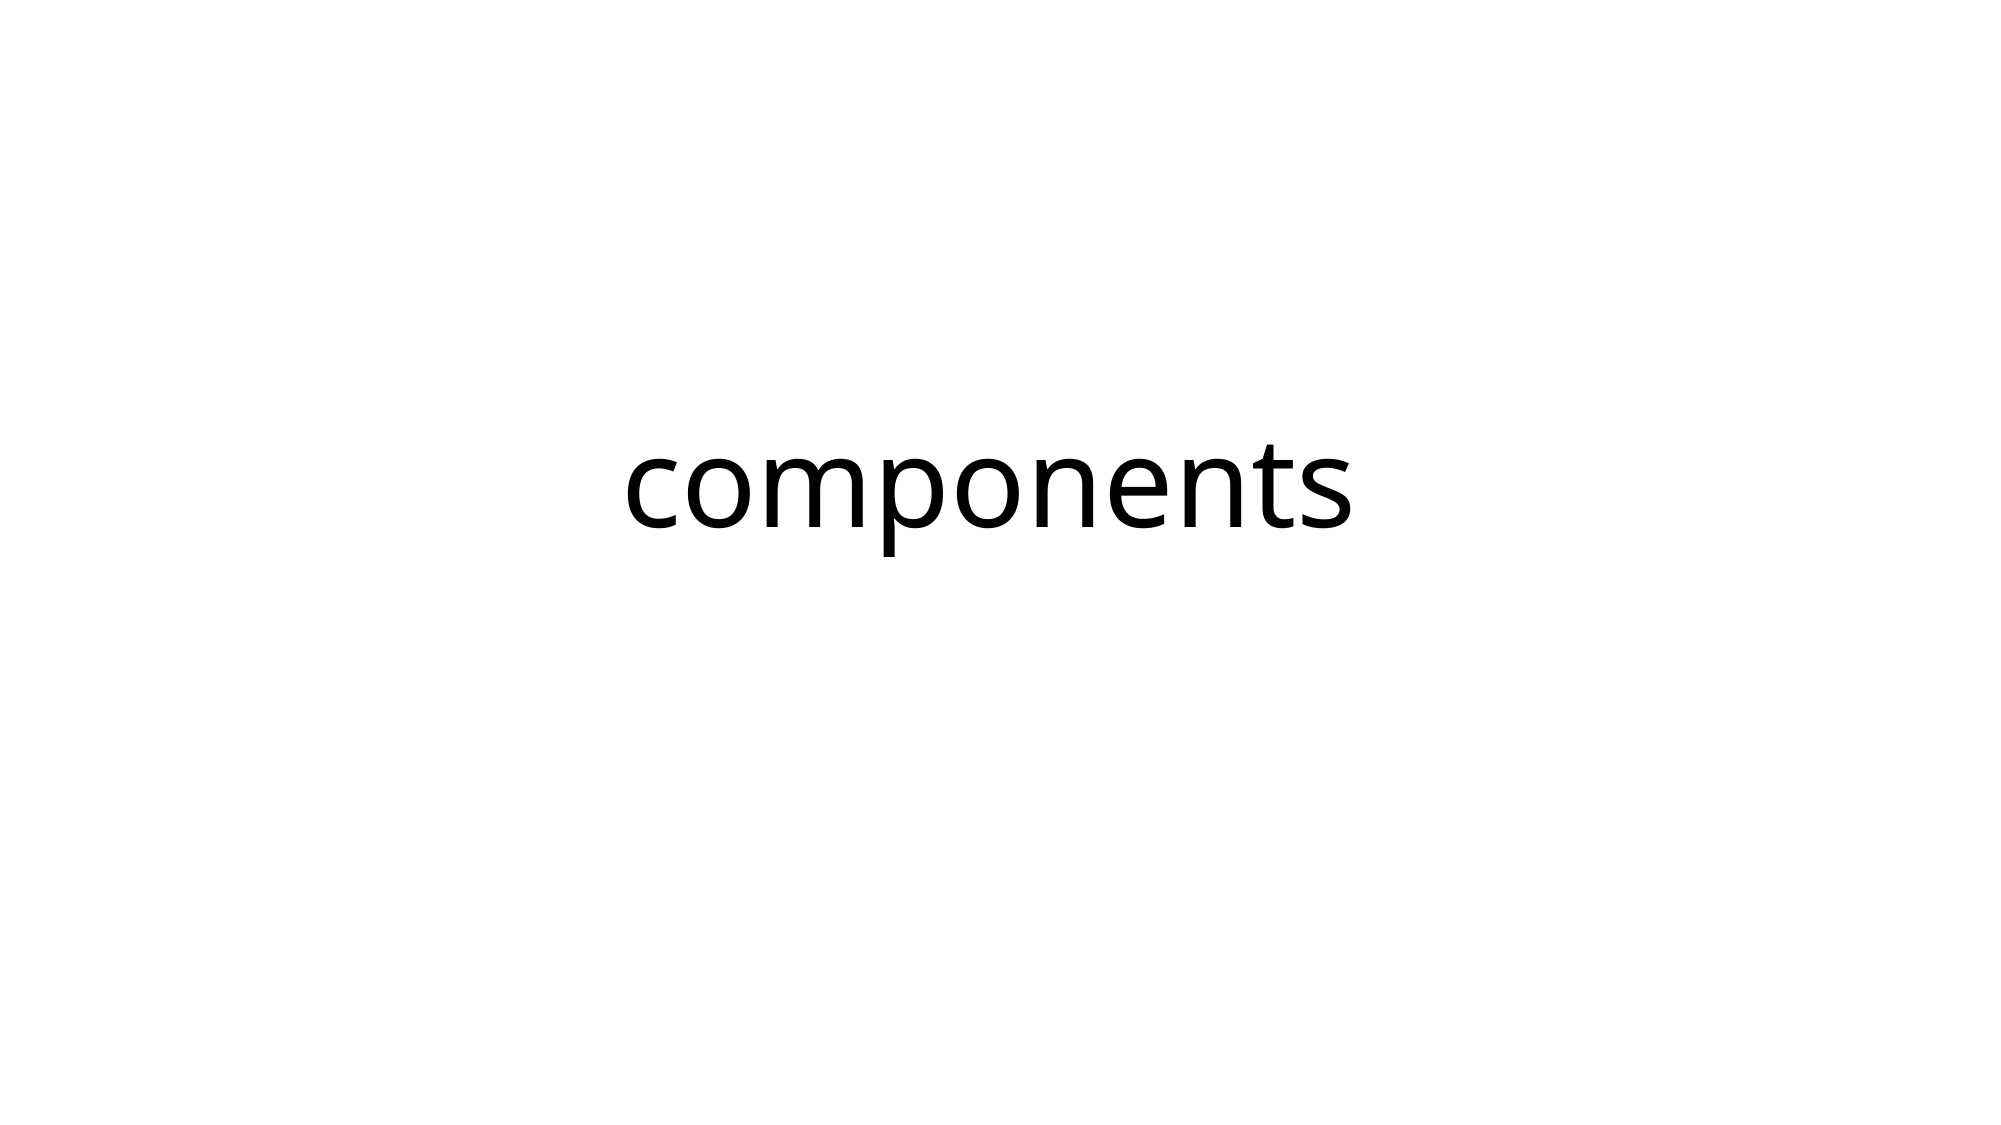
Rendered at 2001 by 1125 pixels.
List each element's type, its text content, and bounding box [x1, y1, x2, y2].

title components [606, 306, 1394, 563]
